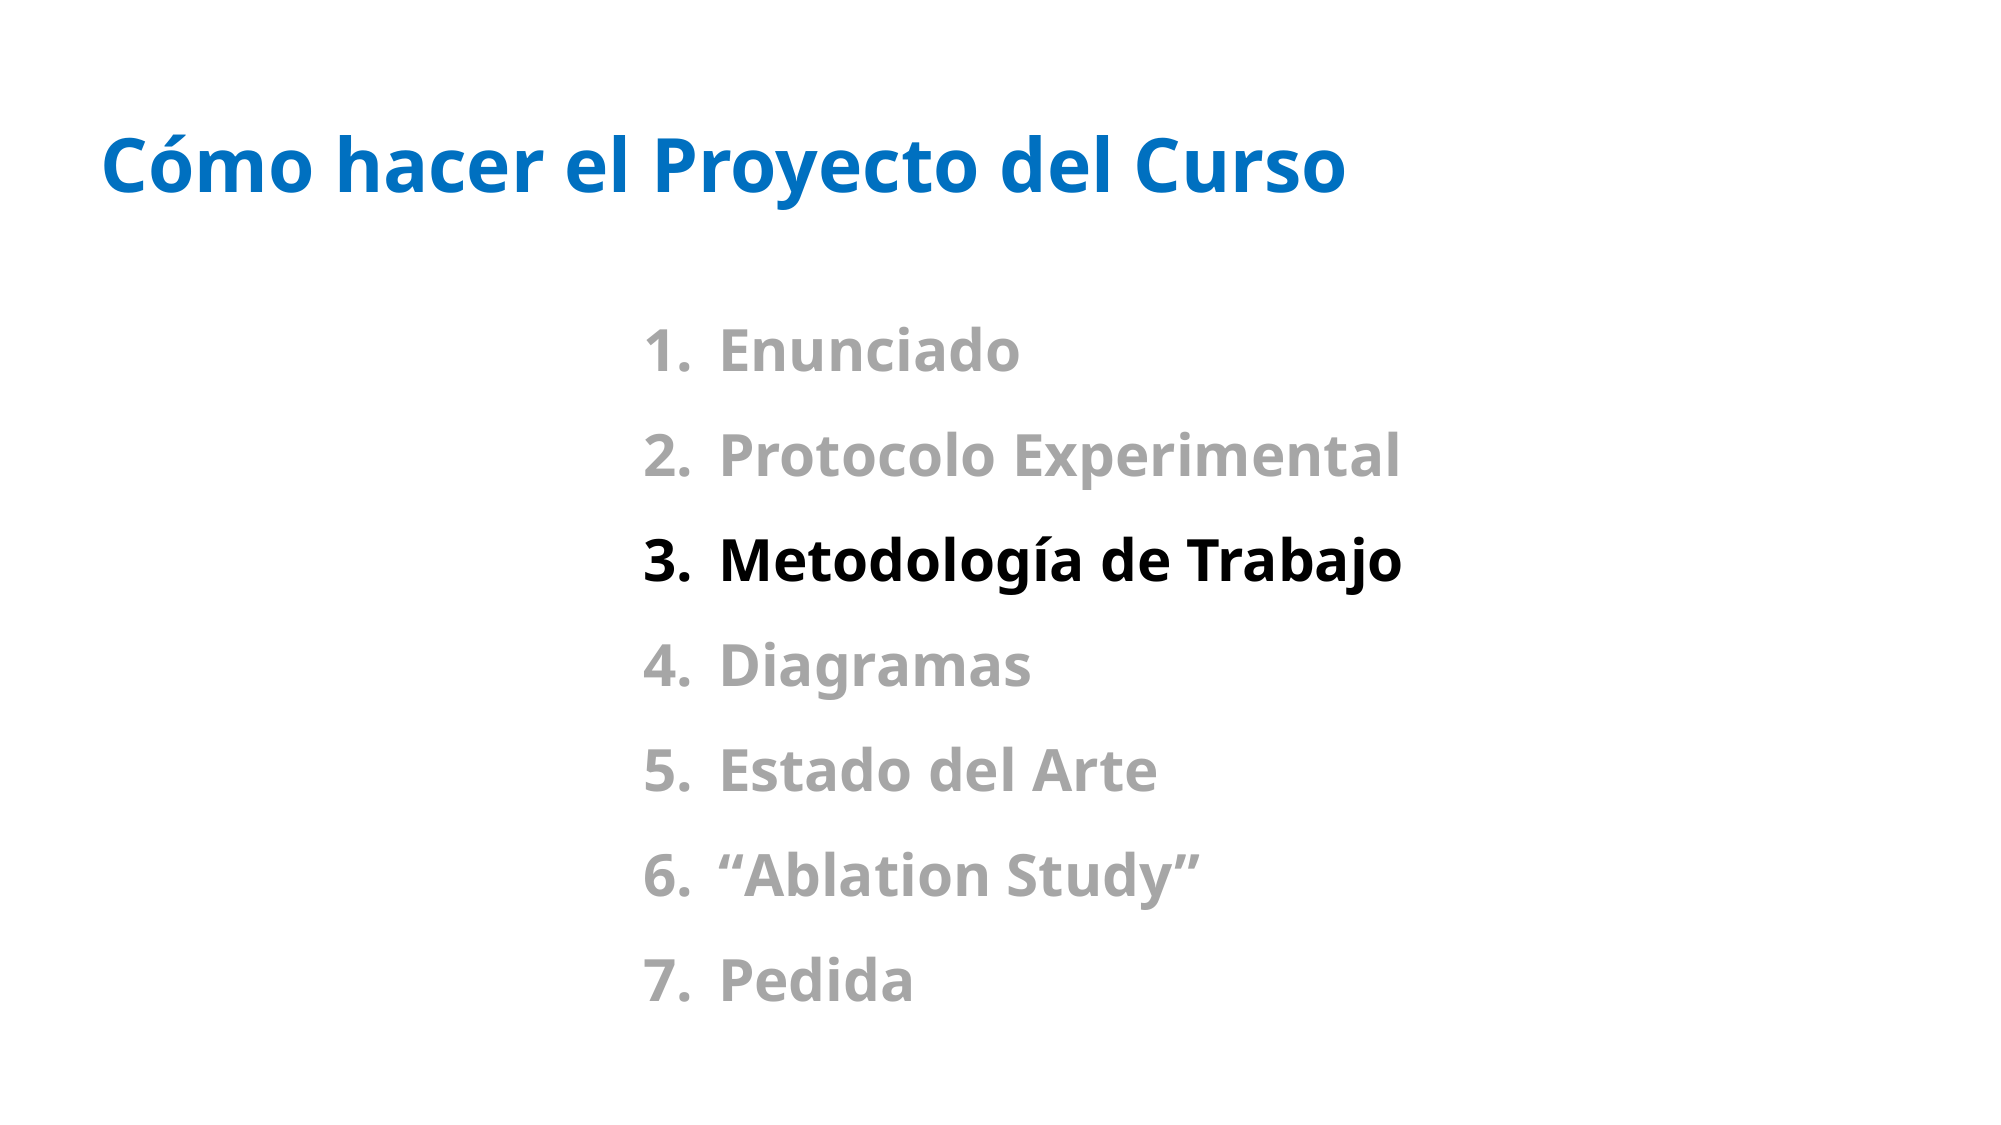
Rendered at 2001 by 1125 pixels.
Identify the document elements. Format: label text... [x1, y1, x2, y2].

text_box Cómo hacer el Proyecto del Curso [85, 109, 1586, 215]
text_box Enunciado Protocolo Experimental Metodología de Trabajo Diagramas Estado del Arte “Ablation Study” Pedida [628, 270, 1822, 1021]
